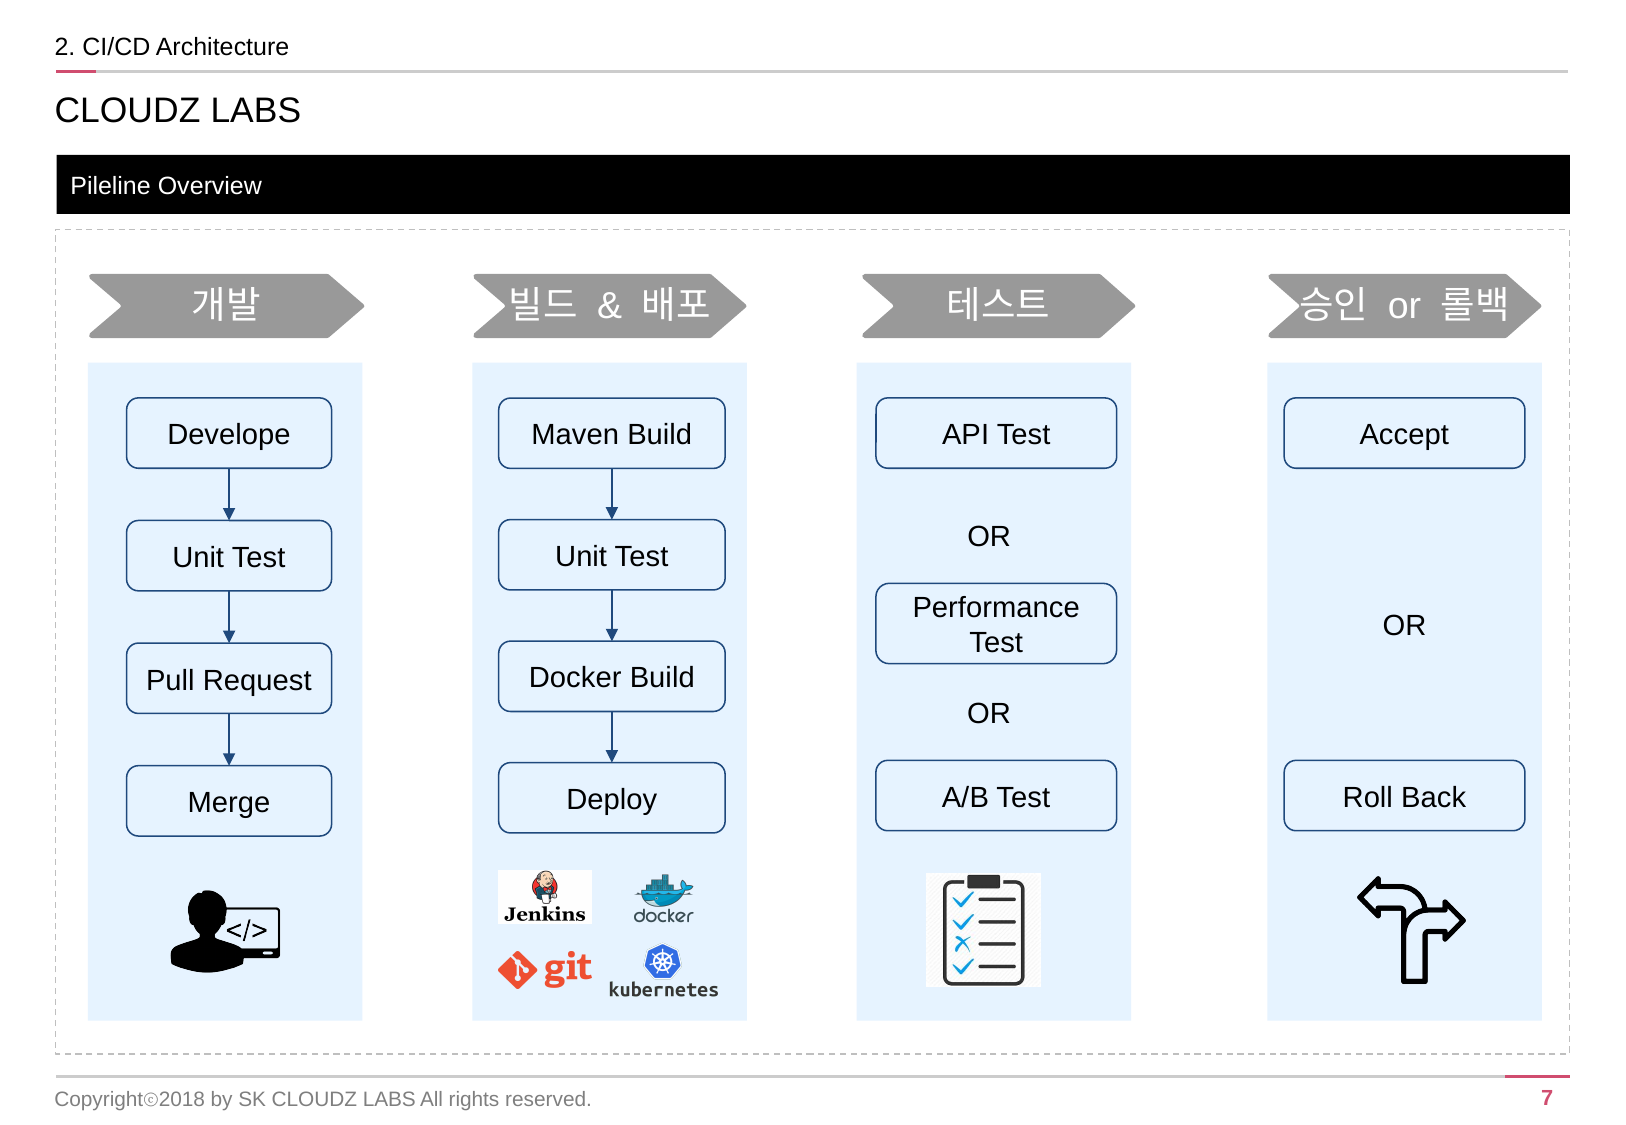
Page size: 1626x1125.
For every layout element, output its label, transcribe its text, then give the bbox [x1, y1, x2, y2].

picture [608, 942, 718, 997]
text_box A/B Test [875, 760, 1117, 831]
list CLOUDZ LABS [40, 79, 1569, 144]
text_box Docker Build [498, 641, 726, 712]
text_box API Test [875, 397, 1117, 469]
text_box [856, 362, 1132, 1021]
text_box 개발 [89, 273, 365, 339]
picture [1356, 875, 1466, 985]
picture [623, 864, 704, 933]
text_box Deploy [498, 762, 726, 833]
list 2. CI/CD Architecture [40, 30, 937, 78]
picture [163, 875, 288, 1000]
text_box OR [946, 689, 1031, 735]
text_box OR [1362, 601, 1447, 646]
text_box Performance Test [875, 583, 1117, 664]
text_box [1267, 362, 1542, 1021]
text_box Roll Back [1284, 760, 1525, 831]
text_box Pull Request [126, 643, 332, 714]
text_box [87, 362, 363, 1021]
picture [926, 872, 1041, 987]
text_box 승인 or 롤백 [1268, 273, 1542, 339]
picture [498, 951, 592, 989]
text_box 테스트 [862, 273, 1136, 339]
text_box Unit Test [498, 519, 726, 590]
list Pileline Overview [56, 154, 1570, 214]
text_box [472, 362, 747, 1021]
text_box Accept [1284, 397, 1525, 469]
text_box Unit Test [126, 520, 332, 591]
footer Copyrightⓒ2018 by SK CLOUDZ LABS All rights reserved. [39, 1072, 895, 1124]
picture [498, 870, 592, 924]
text_box Merge [126, 765, 332, 837]
text_box OR [947, 512, 1032, 558]
text_box 빌드 & 배포 [473, 273, 747, 339]
text_box Develope [126, 397, 332, 469]
text_box Maven Build [498, 398, 726, 469]
